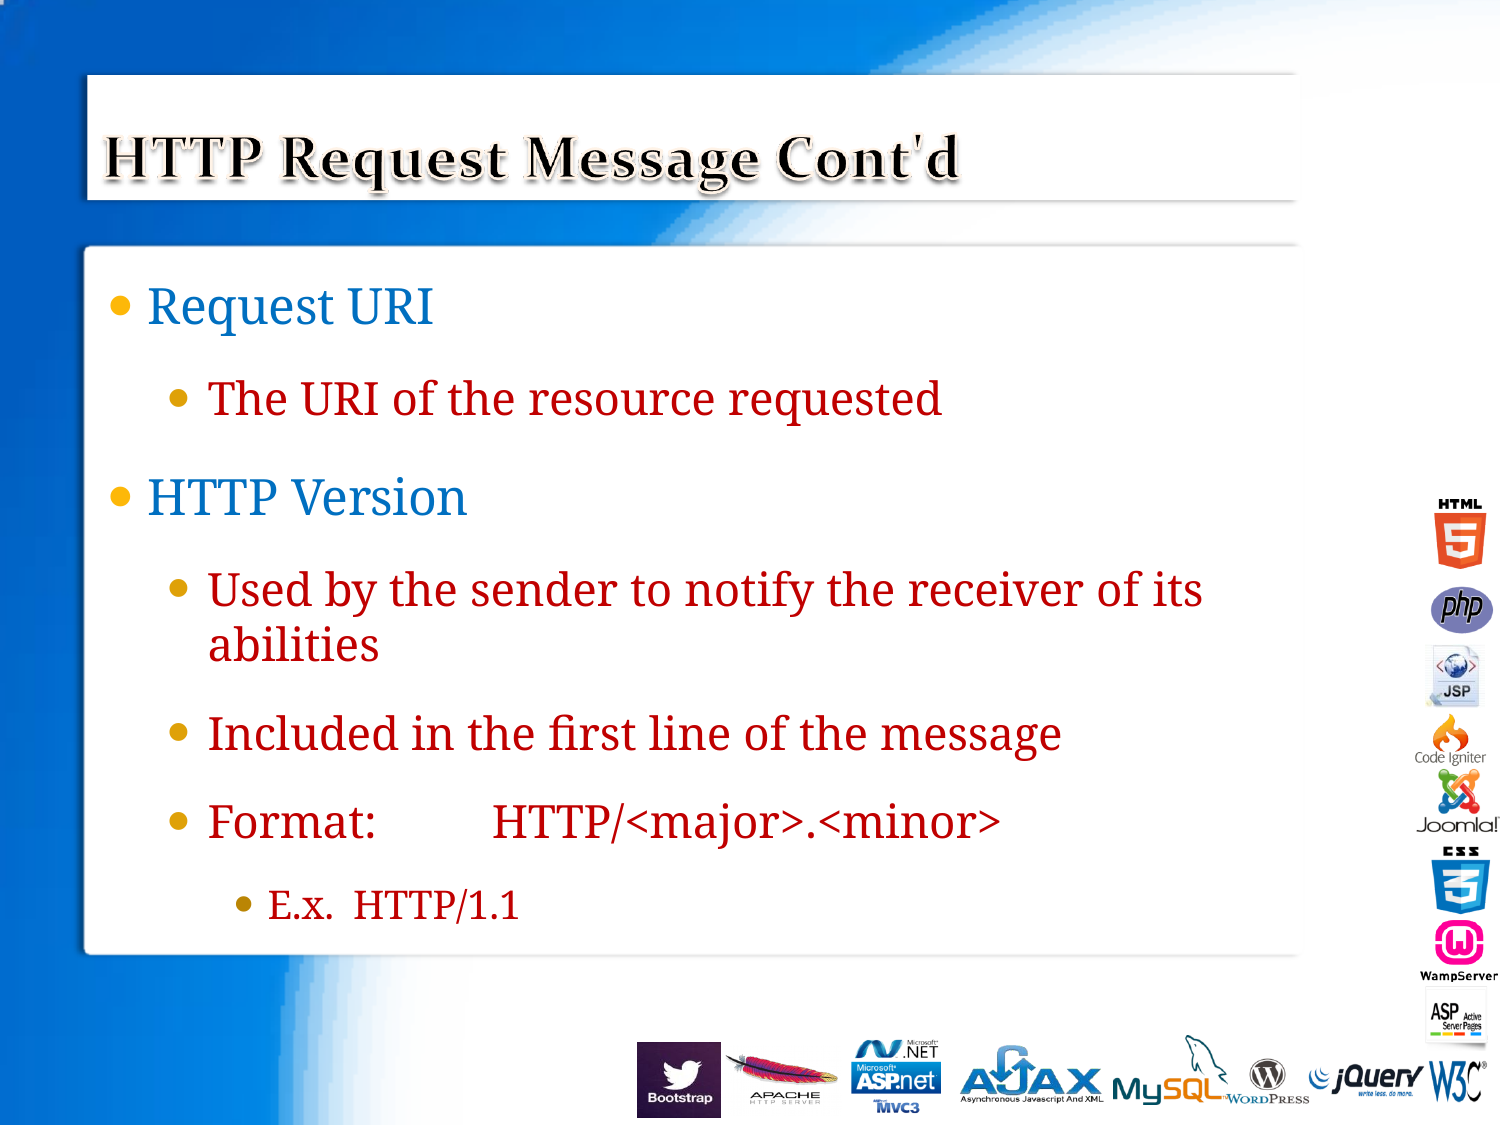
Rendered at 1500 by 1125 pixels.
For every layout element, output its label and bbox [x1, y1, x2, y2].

text_box [637, 1035, 843, 1125]
text_box [45, 65, 1303, 213]
text_box [64, 235, 1308, 965]
picture [0, 0, 1500, 1125]
text_box [955, 499, 1500, 1119]
